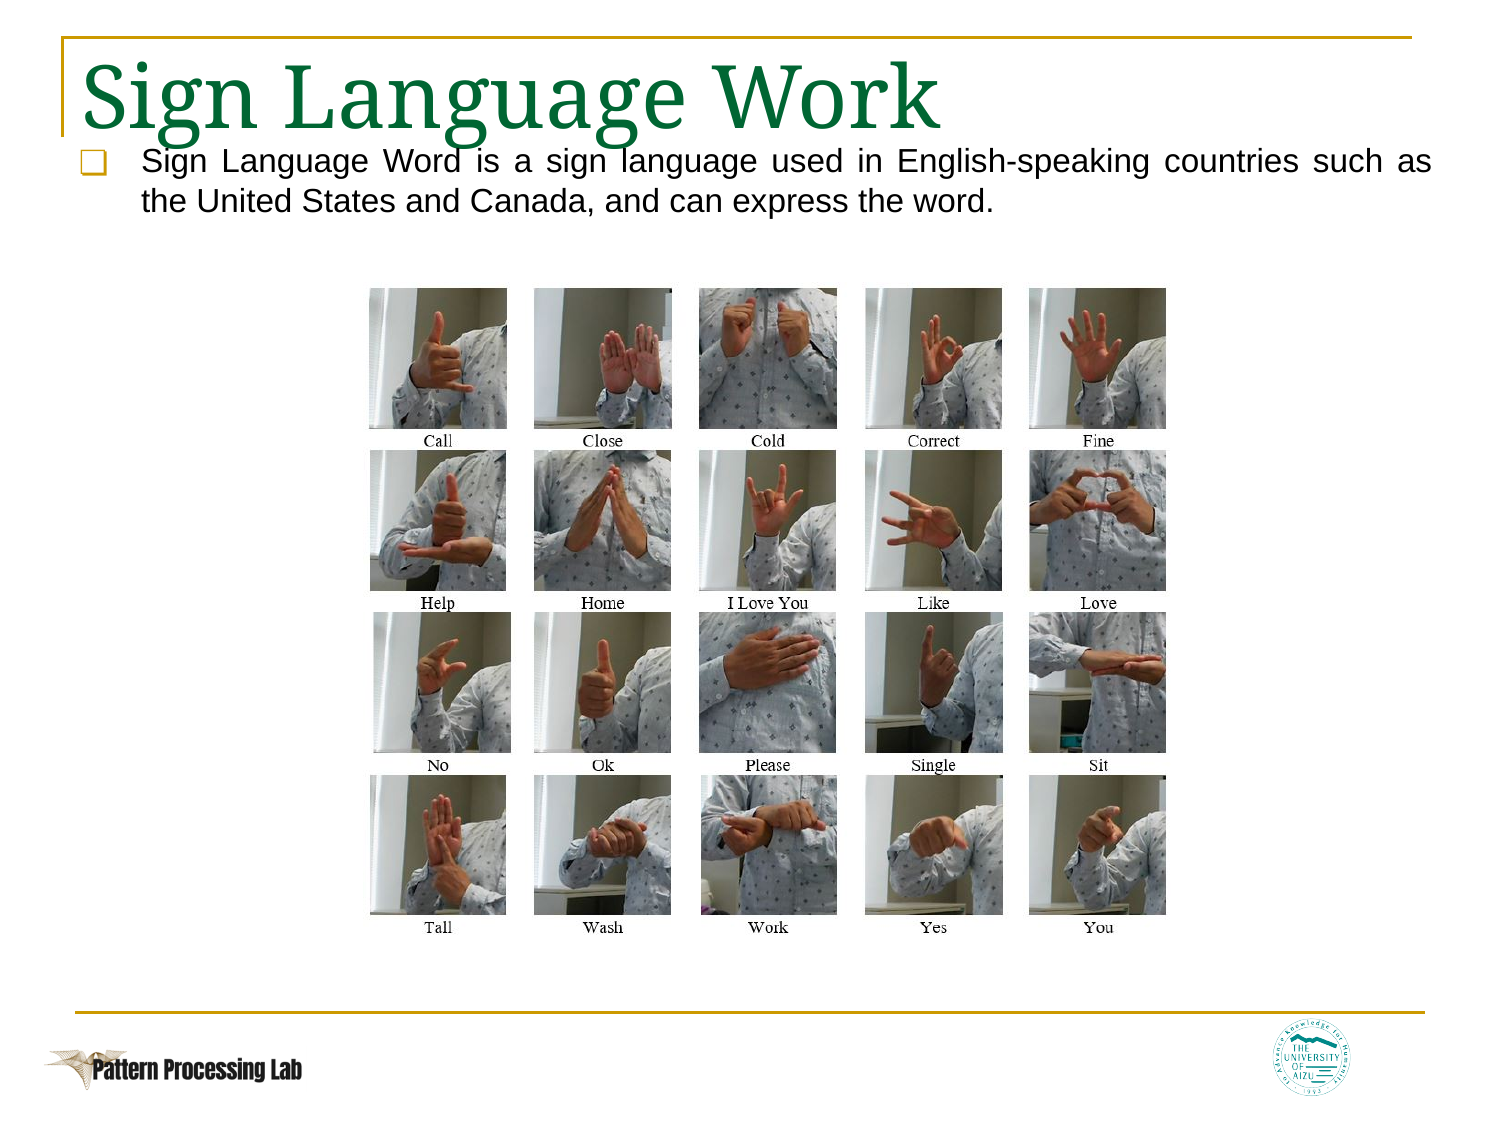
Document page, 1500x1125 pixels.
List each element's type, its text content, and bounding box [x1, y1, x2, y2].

title Sign Language Work [66, 33, 1464, 159]
list Sign Language Word is a sign language used in English-speaking countries such as the United States and Canada, and can express the word. [51, 131, 1449, 880]
picture [40, 1046, 308, 1093]
picture [363, 282, 1172, 940]
picture [1269, 1016, 1354, 1099]
